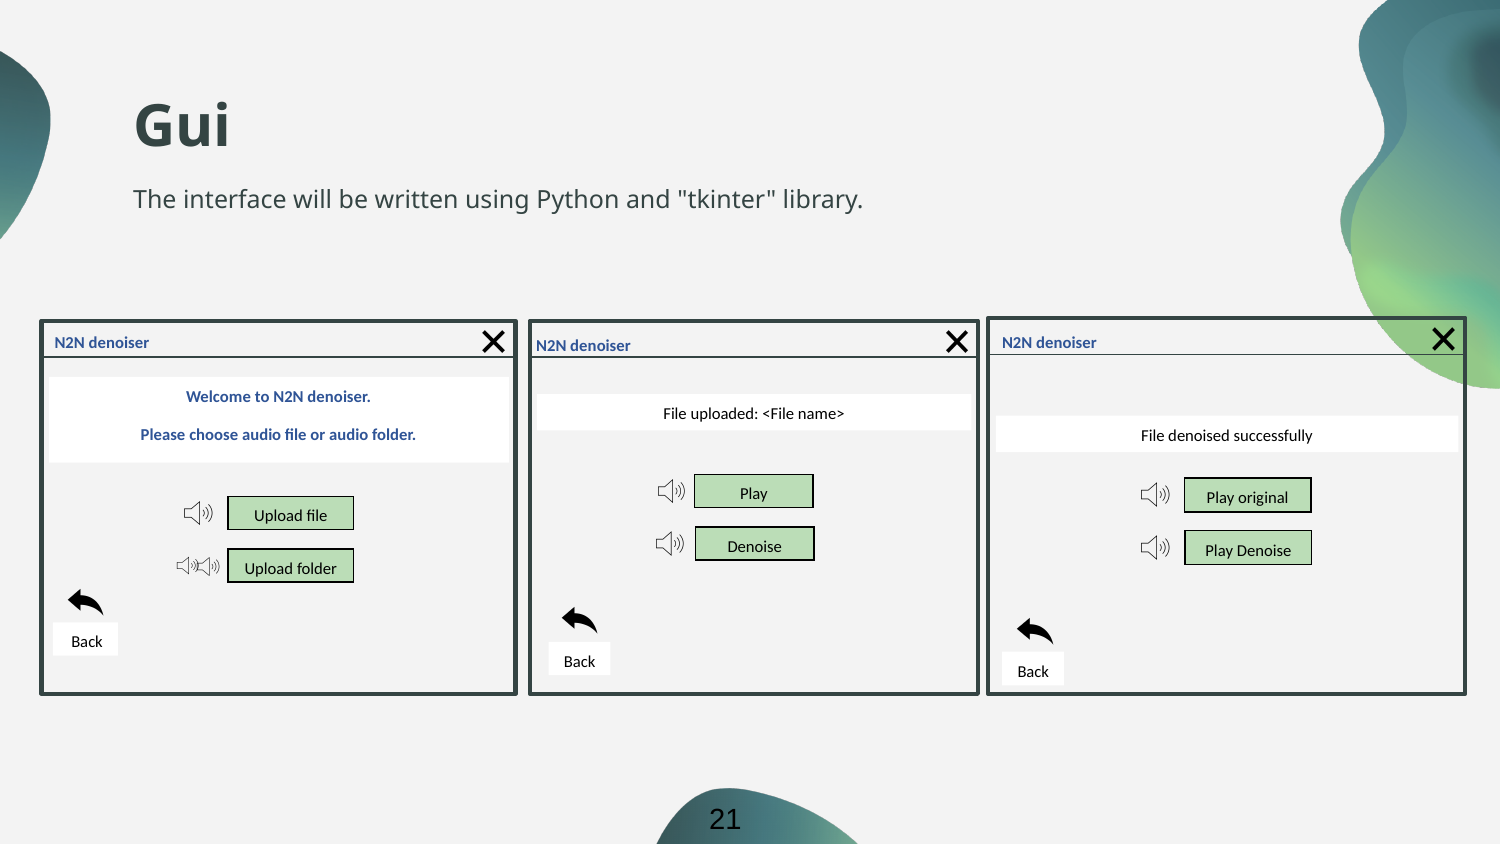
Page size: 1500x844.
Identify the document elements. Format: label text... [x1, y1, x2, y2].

text_box The interface will be written using Python and "tkinter" library. [118, 161, 1090, 229]
picture [1254, 0, 1500, 435]
picture [635, 782, 901, 844]
picture [0, 29, 51, 294]
text_box 21 [694, 793, 765, 843]
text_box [515, 320, 978, 695]
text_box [972, 317, 1466, 695]
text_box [26, 320, 514, 695]
title Gui [118, 72, 1382, 177]
